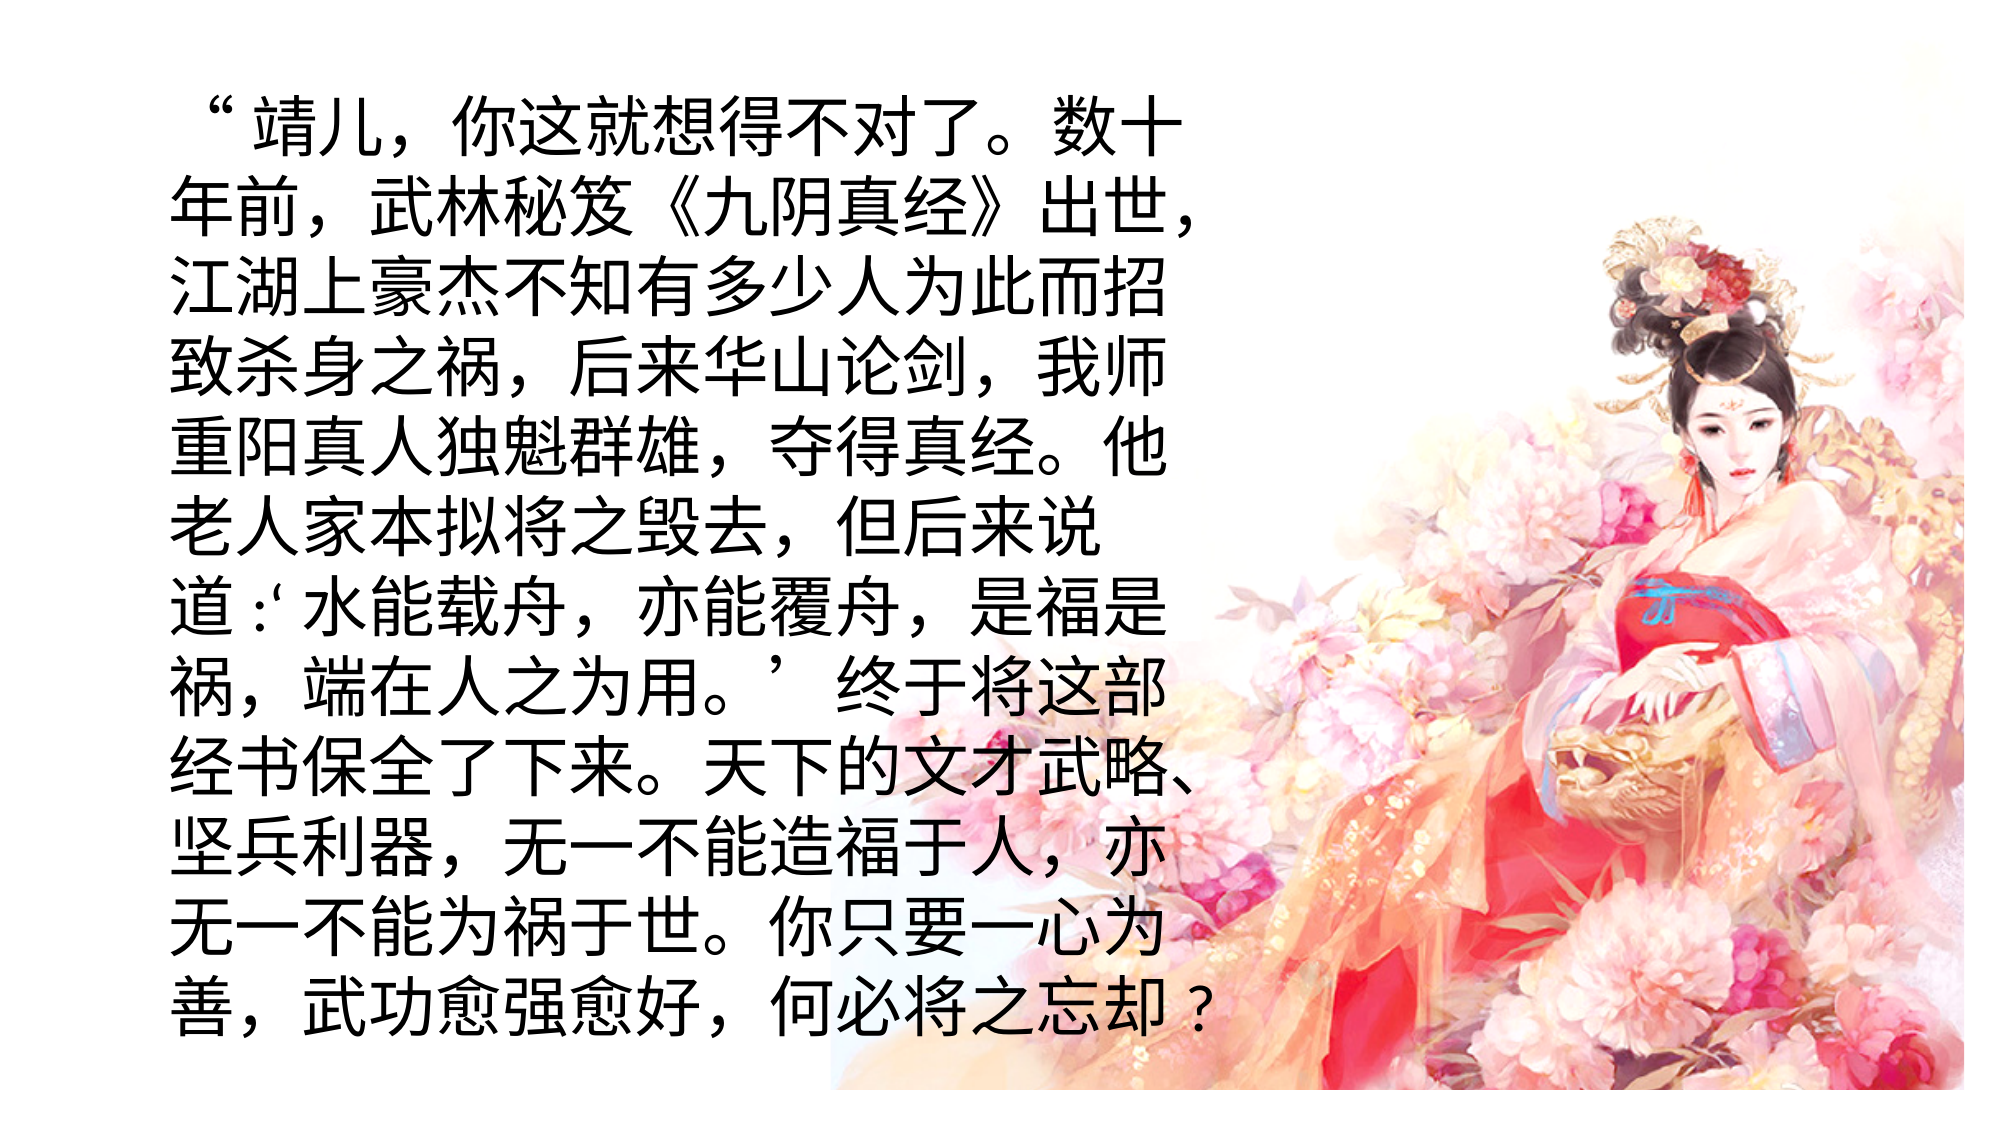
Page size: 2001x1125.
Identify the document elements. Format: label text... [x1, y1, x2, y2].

text_box “靖儿，你这就想得不对了。数十年前，武林秘笈《九阴真经》出世，江湖上豪杰不知有多少人为此而招致杀身之祸，后来华山论剑，我师重阳真人独魁群雄，夺得真经。他老人家本拟将之毁去，但后来说道:‘水能载舟，亦能覆舟，是福是祸，端在人之为用。’终于将这部经书保全了下来。天下的文才武略、坚兵利器，无一不能造福于人，亦无一不能为祸于世。你只要一心为善，武功愈强愈好，何必将之忘却? [153, 77, 830, 1052]
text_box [830, 35, 1965, 1090]
